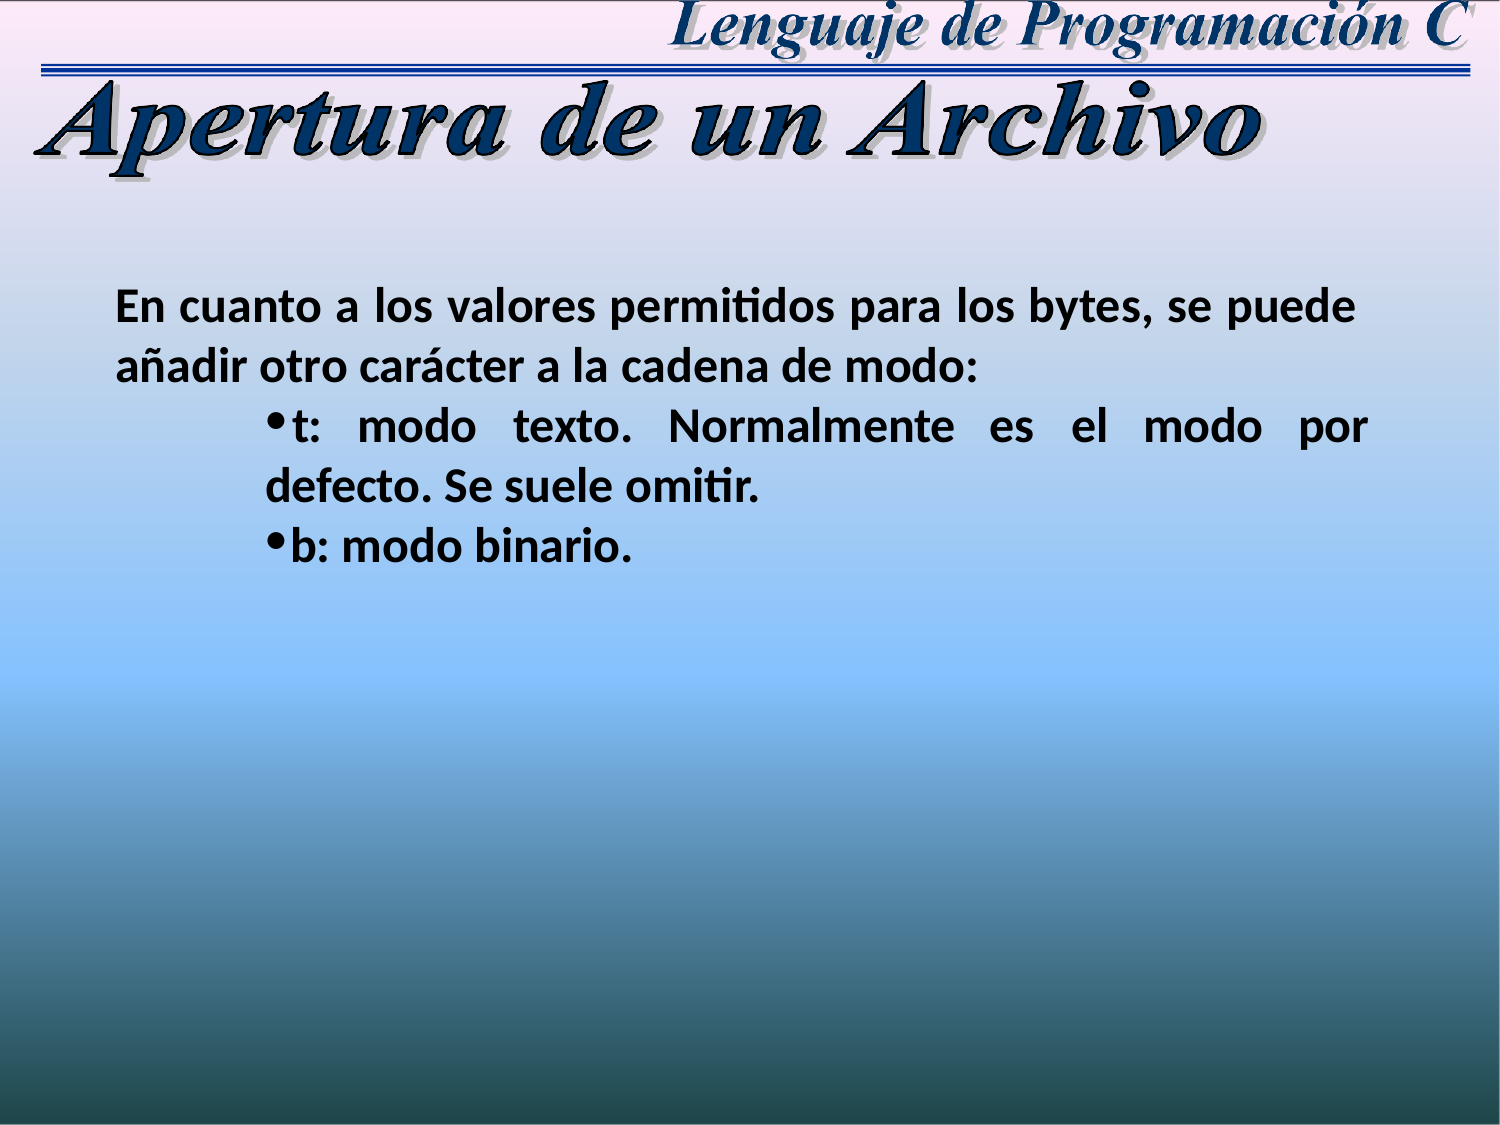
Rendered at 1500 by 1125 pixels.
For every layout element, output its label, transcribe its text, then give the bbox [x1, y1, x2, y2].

text_box En cuanto a los valores permitidos para los bytes, se puede añadir otro carácter a la cadena de modo: [113, 270, 1370, 393]
text_box es el modo por [987, 390, 1371, 453]
text_box t: modo texto. Normalmente defecto. Se suele omitir. b: modo binario. [263, 390, 958, 573]
picture [0, 0, 1500, 1125]
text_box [33, 0, 1476, 182]
